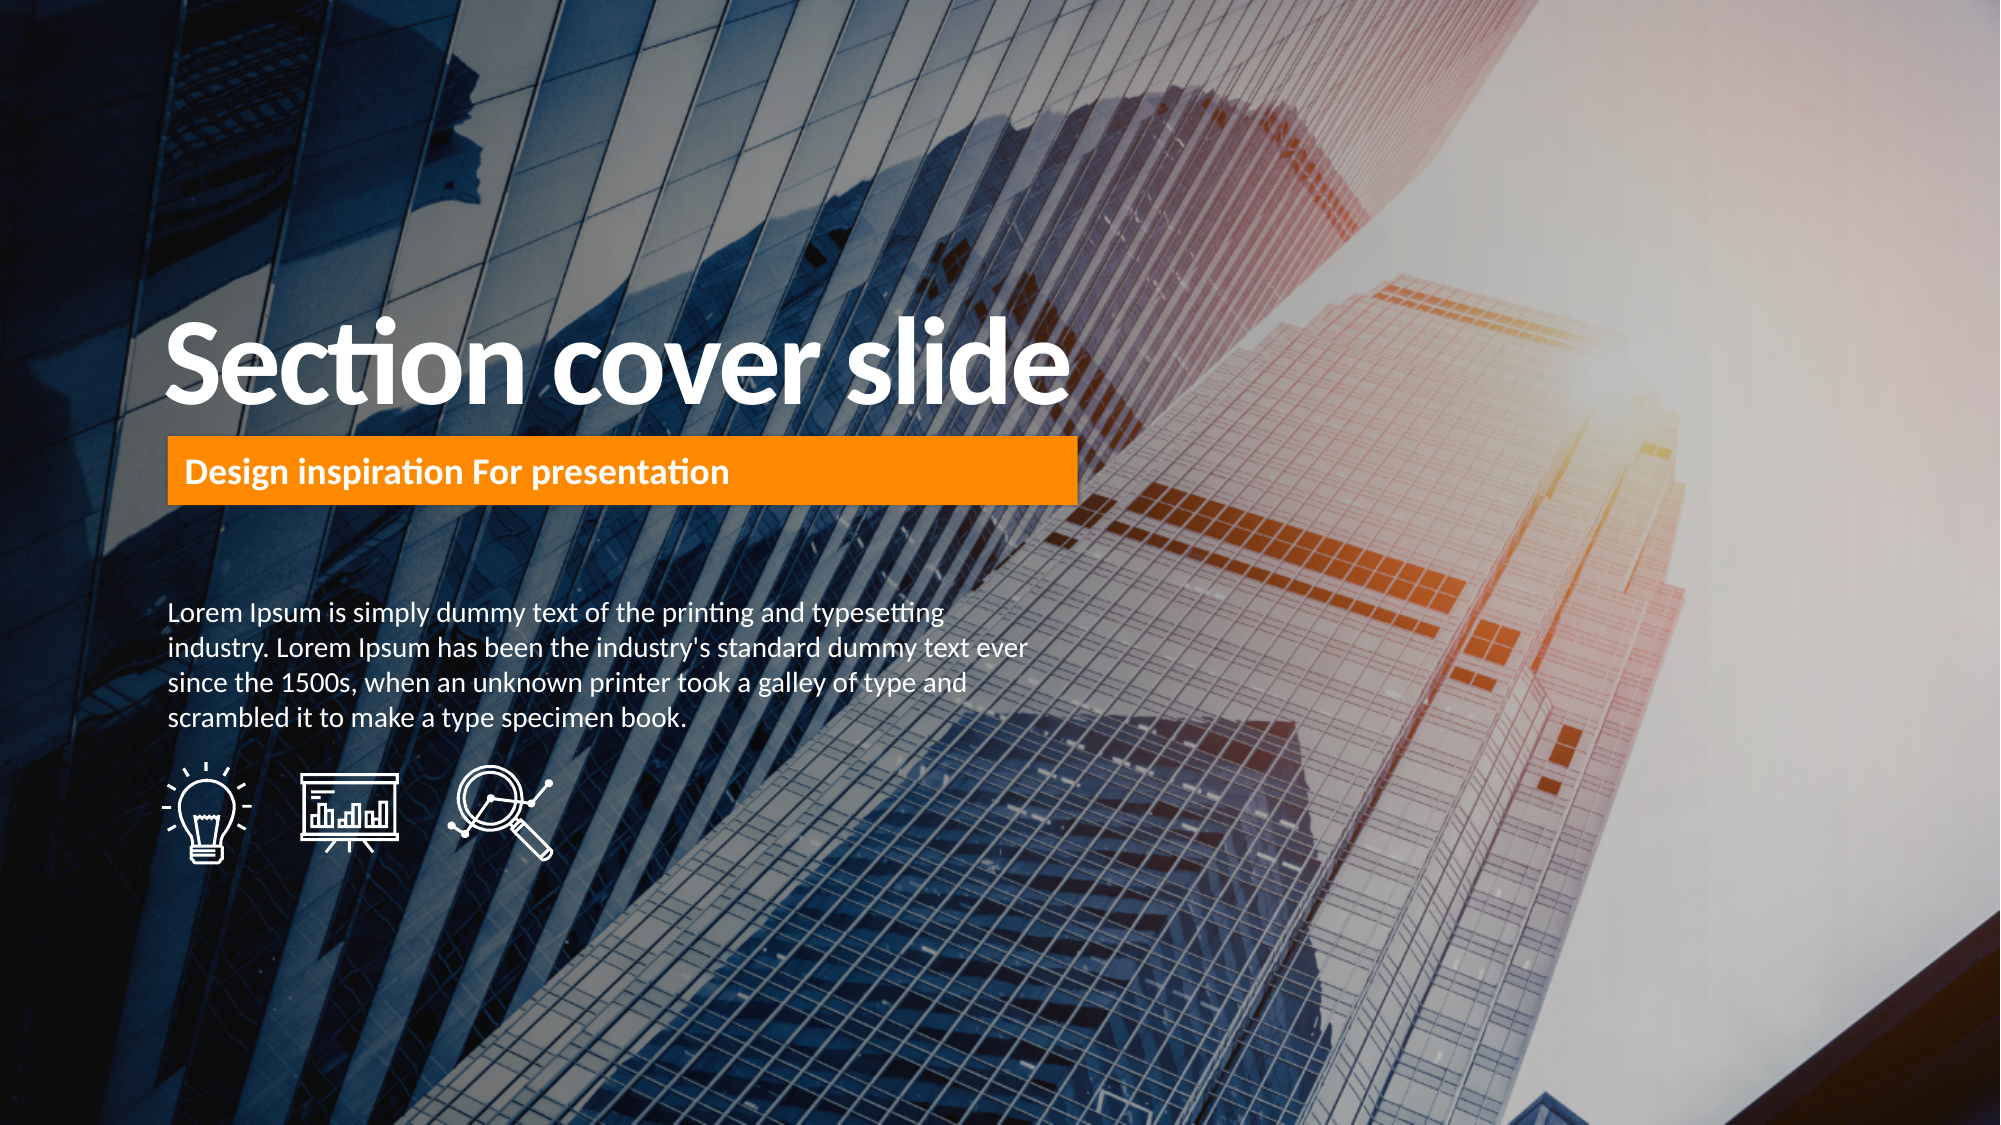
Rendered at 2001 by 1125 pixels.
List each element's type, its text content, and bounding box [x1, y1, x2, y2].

text_box Lorem Ipsum is simply dummy text of the printing and typesetting industry. Lorem Ipsum has been the industry's standard dummy text ever since the 1500s, when an unknown printer took a galley of type and scrambled it to make a type specimen book. [167, 593, 1049, 734]
text_box [167, 435, 1079, 506]
picture [0, 0, 2000, 1125]
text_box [161, 762, 252, 865]
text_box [300, 773, 399, 854]
text_box Section cover slide [163, 320, 1327, 426]
text_box [447, 765, 554, 862]
text_box Design inspiration For presentation [184, 447, 1062, 493]
